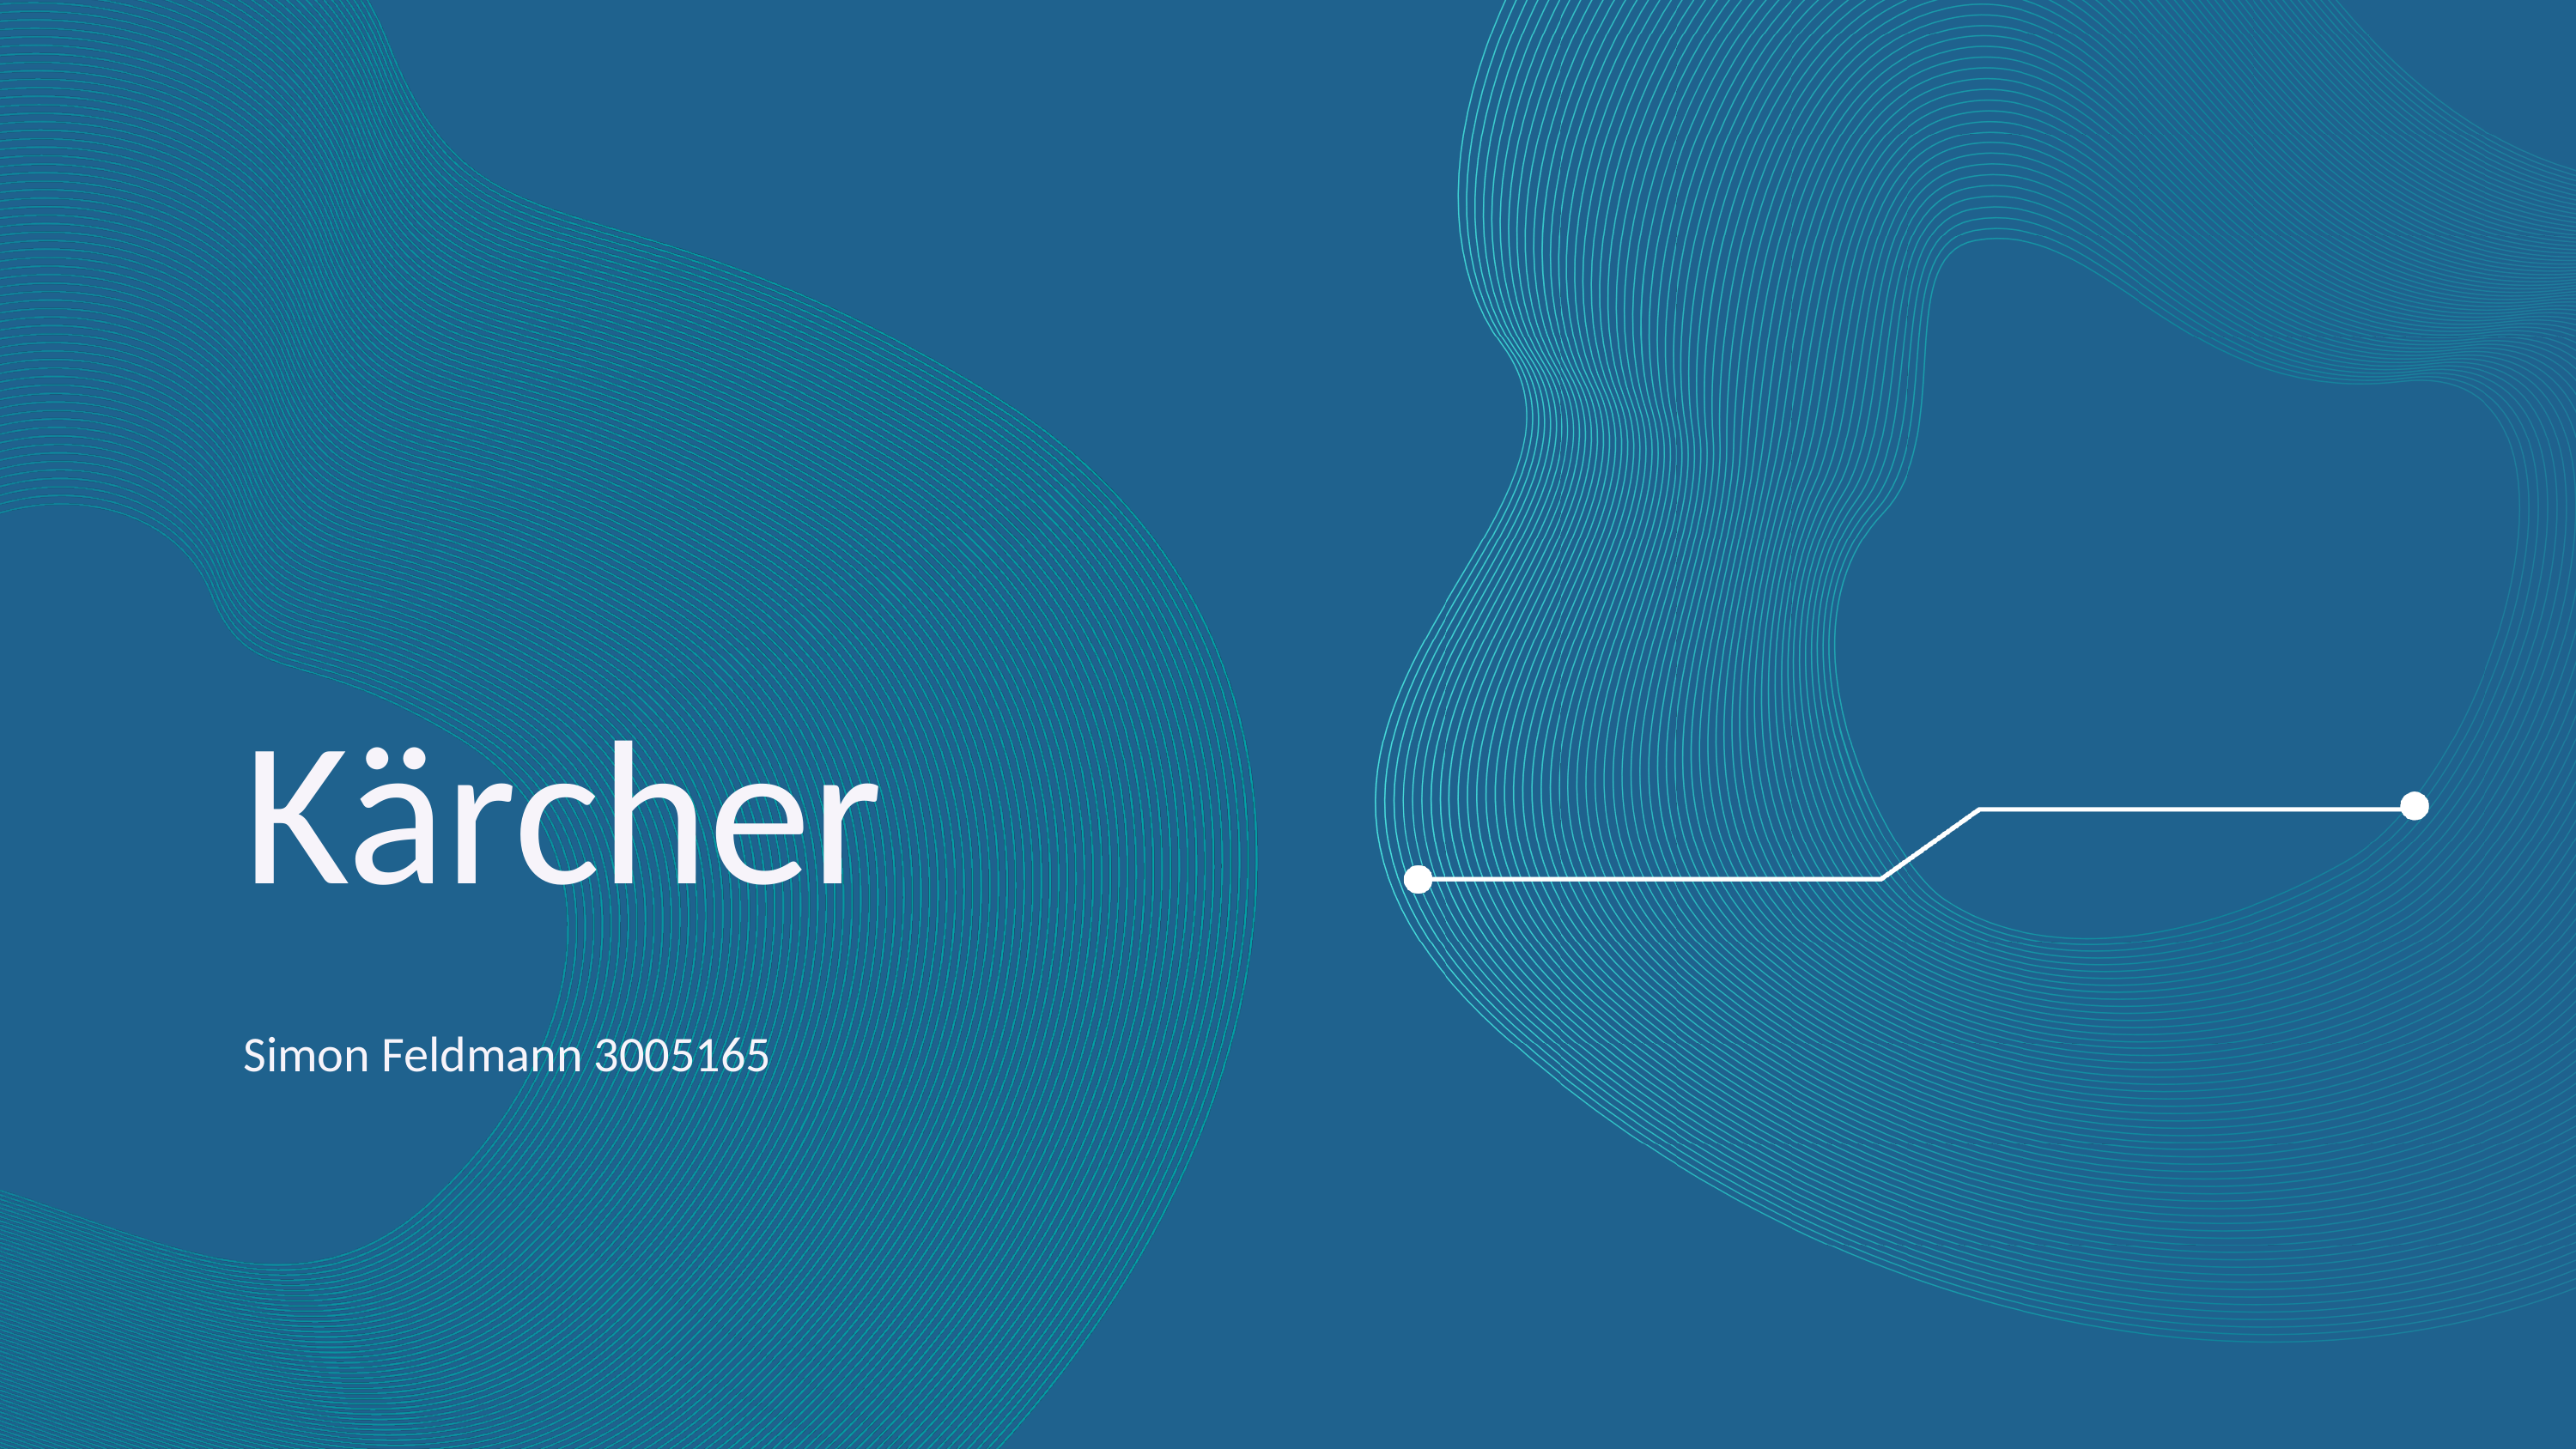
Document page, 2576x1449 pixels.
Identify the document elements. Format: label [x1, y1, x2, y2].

text_box [1830, 791, 2432, 894]
text_box [0, 0, 1267, 1449]
text_box [1330, 0, 2576, 1346]
text_box [243, 688, 1824, 1079]
